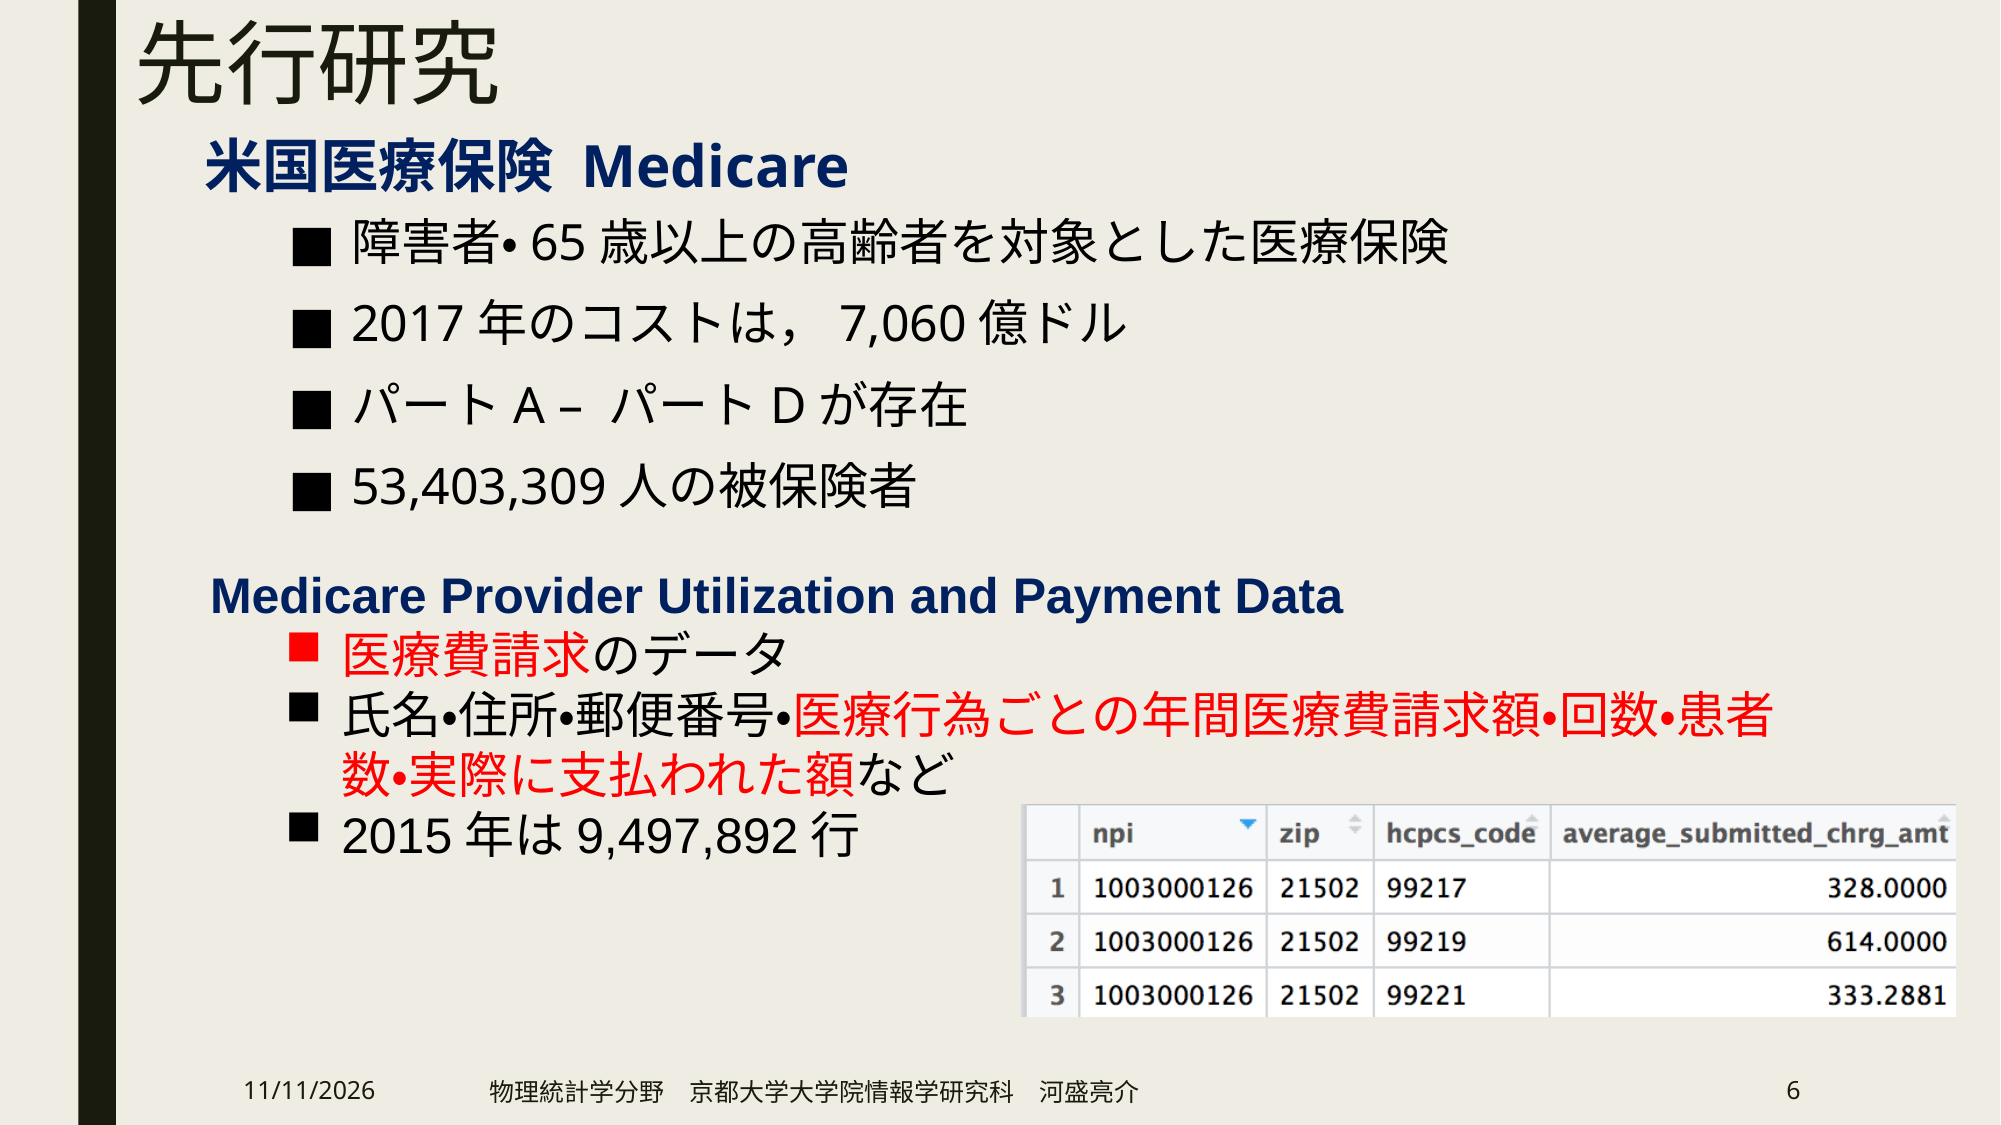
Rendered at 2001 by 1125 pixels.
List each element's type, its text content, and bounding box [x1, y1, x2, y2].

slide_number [228, 1058, 426, 1125]
text_box Medicare Provider Utilization and Payment Data 医療費請求のデータ 氏名・住所・郵便番号・医療行為ごとの年間医療費請求額・回数・患者数・実際に支払われた額など 2015年は9,497,892行 [195, 555, 240, 871]
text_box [240, 419, 1901, 990]
list 米国医療保険 Medicare [189, 127, 1765, 237]
picture [1020, 804, 1956, 1017]
text_box 障害者・65歳以上の高齢者を対象とした医療保険 2017年のコストは，7,060億ドル パートA – パートDが存在 53,403,309人の被保険者 [273, 207, 1849, 419]
title 先行研究 [119, 11, 1695, 256]
footer 物理統計学分野 京都大学大学院情報学研究科 河盛亮介 [474, 1058, 1505, 1125]
slide_number 6 [1553, 1058, 1816, 1125]
